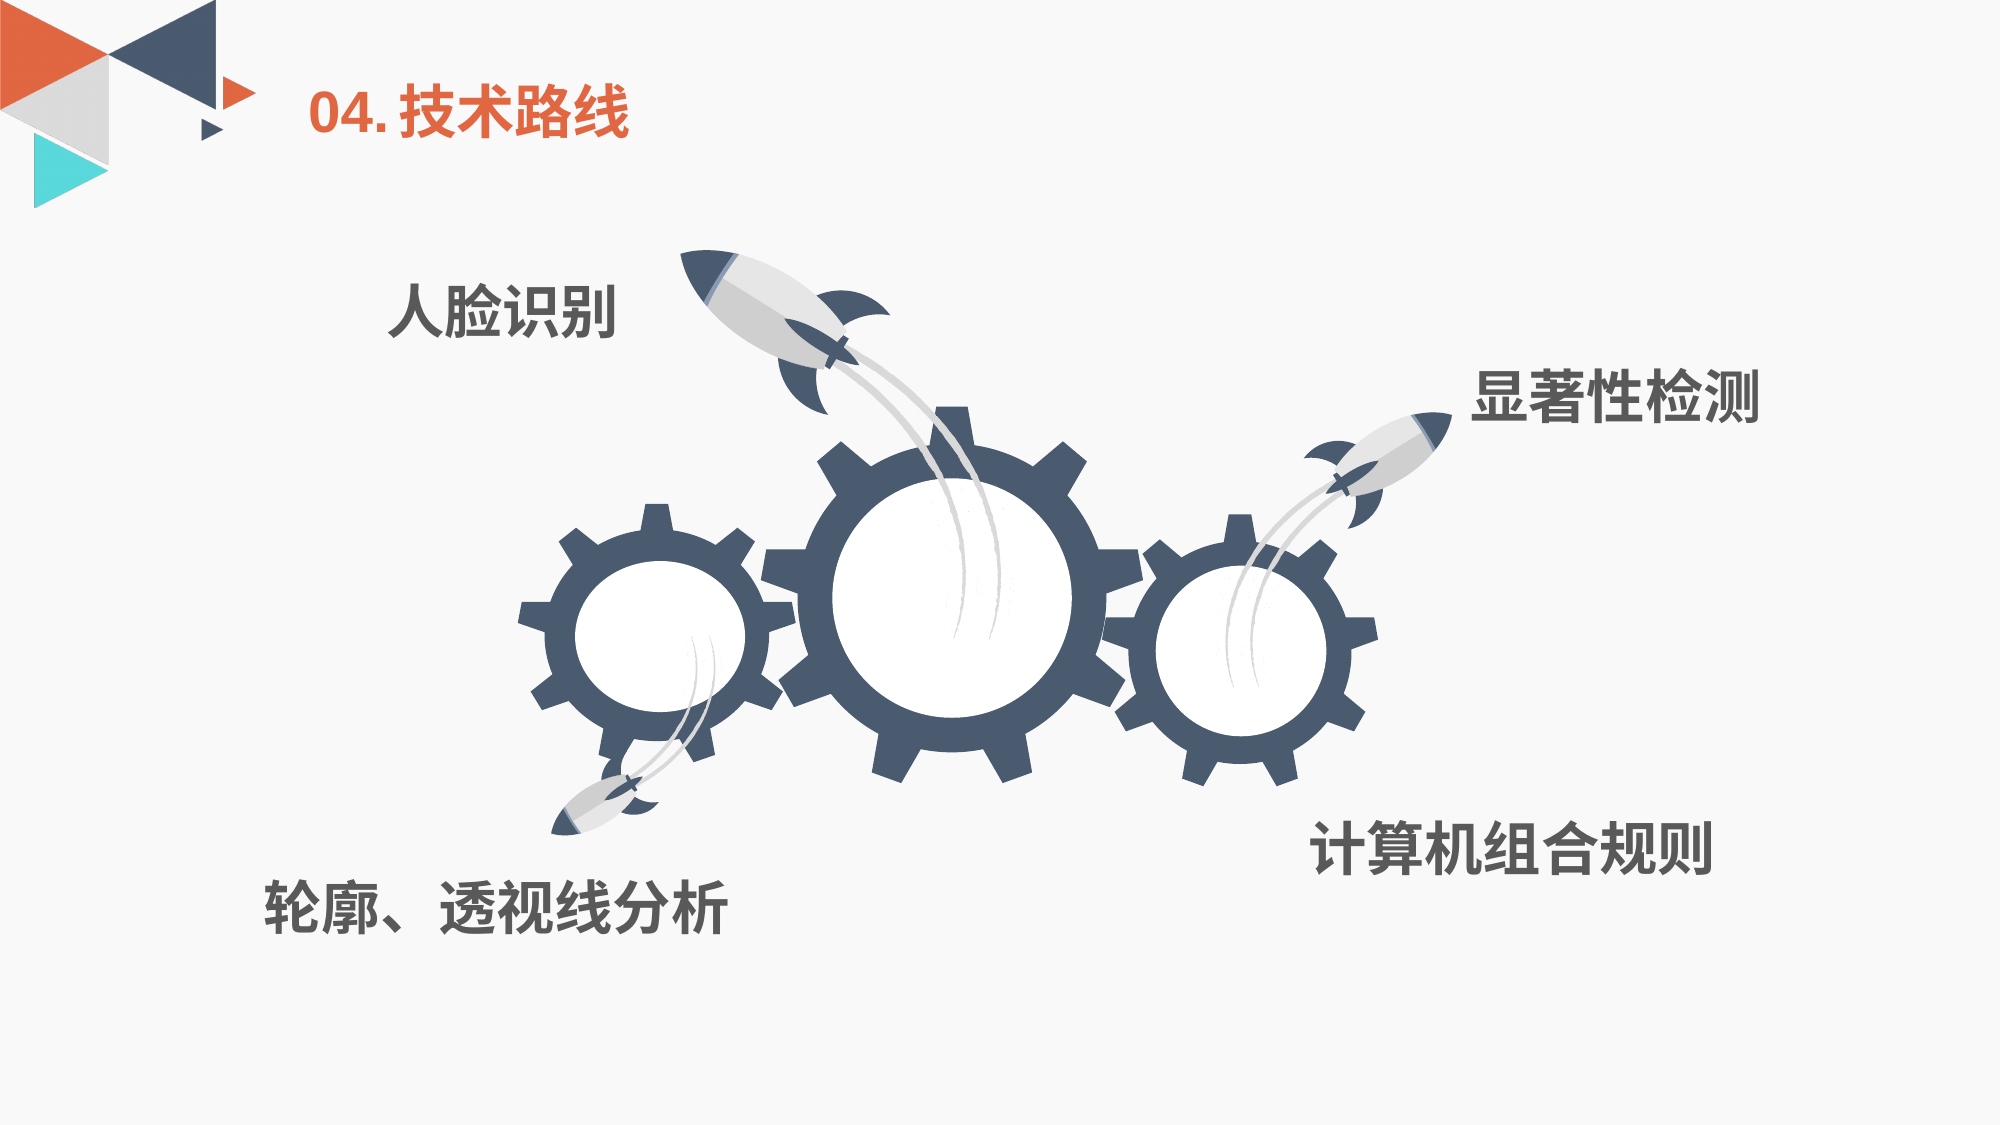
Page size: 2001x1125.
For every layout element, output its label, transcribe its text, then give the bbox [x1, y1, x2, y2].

text_box 计算机组合规则 [1090, 790, 1731, 890]
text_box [292, 66, 648, 154]
text_box 显著性检测 [1455, 338, 1824, 438]
text_box 轮廓、透视线分析 [248, 850, 792, 949]
text_box 人脸识别 [265, 254, 516, 353]
picture [1, 0, 256, 232]
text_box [516, 227, 1441, 848]
